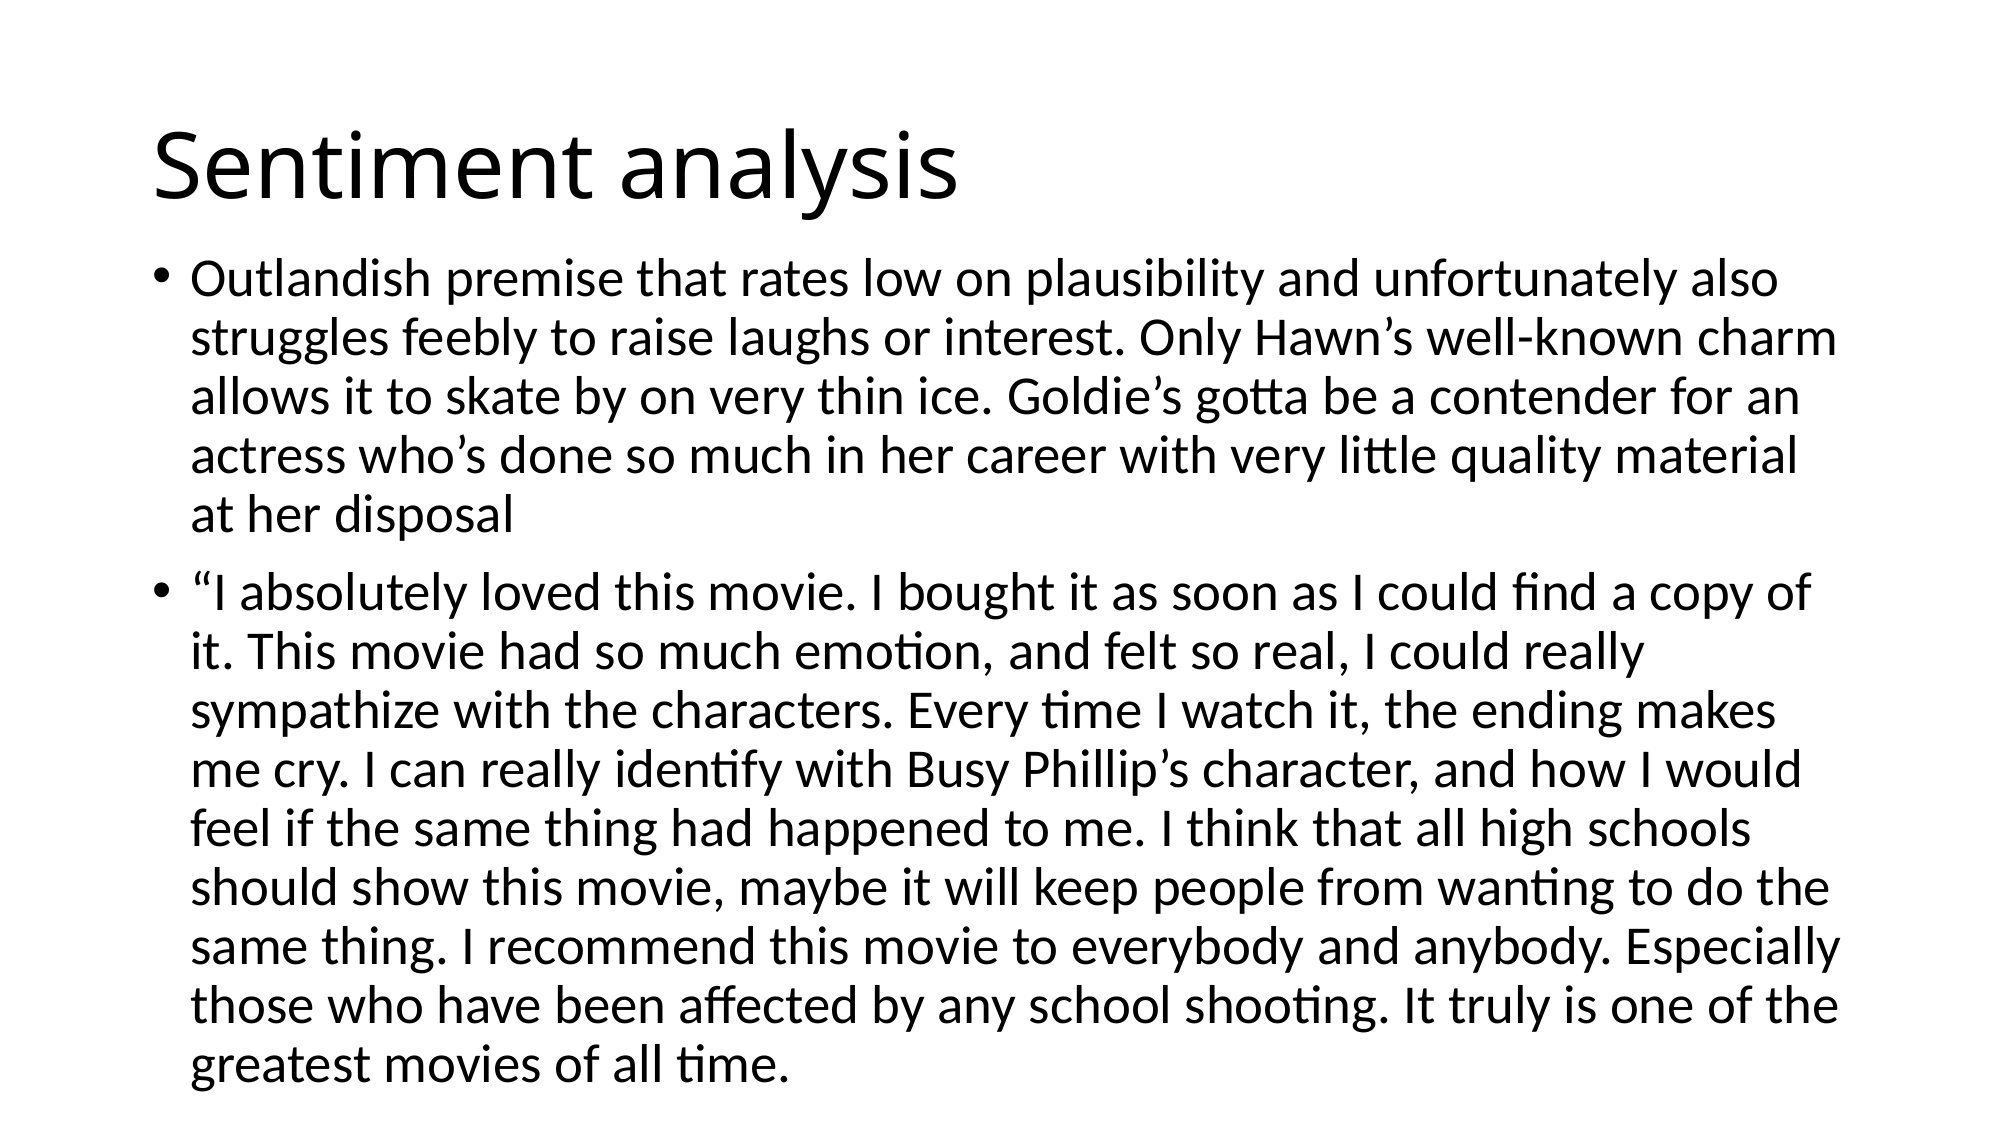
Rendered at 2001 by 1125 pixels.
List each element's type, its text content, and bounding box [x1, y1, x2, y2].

title Sentiment analysis [137, 59, 1863, 241]
list Outlandish premise that rates low on plausibility and unfortunately also struggles feebly to raise laughs or interest. Only Hawn’s well-known charm allows it to skate by on very thin ice. Goldie’s gotta be a contender for an actress who’s done so much in her career with very little quality material at her disposal “I absolutely loved this movie. I bought it as soon as I could find a copy of it. This movie had so much emotion, and felt so real, I could really sympathize with the characters. Every time I watch it, the ending makes me cry. I can really identify with Busy Phillip’s character, and how I would feel if the same thing had happened to me. I think that all high schools should show this movie, maybe it will keep people from wanting to do the same thing. I recommend this movie to everybody and anybody. Especially those who have been affected by any school shooting. It truly is one of the greatest movies of all time. [137, 241, 1863, 1111]
